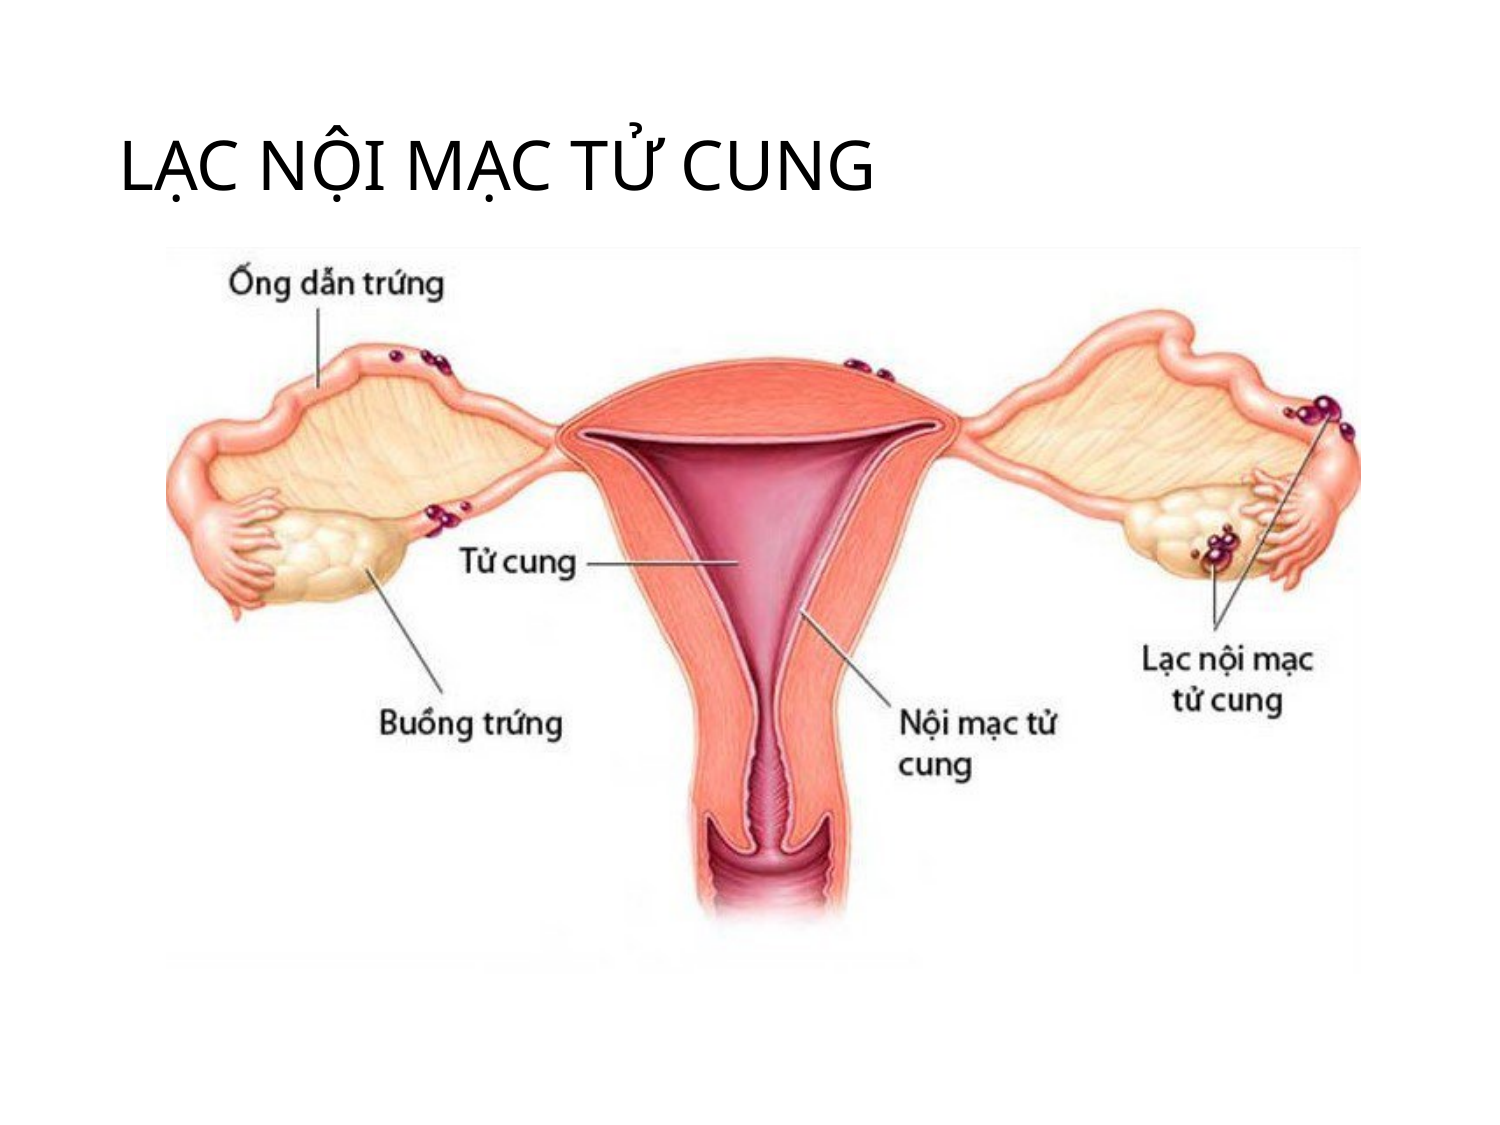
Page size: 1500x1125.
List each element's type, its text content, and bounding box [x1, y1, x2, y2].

title LẠC NỘI MẠC TỬ CUNG [103, 59, 1397, 278]
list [166, 247, 1362, 974]
